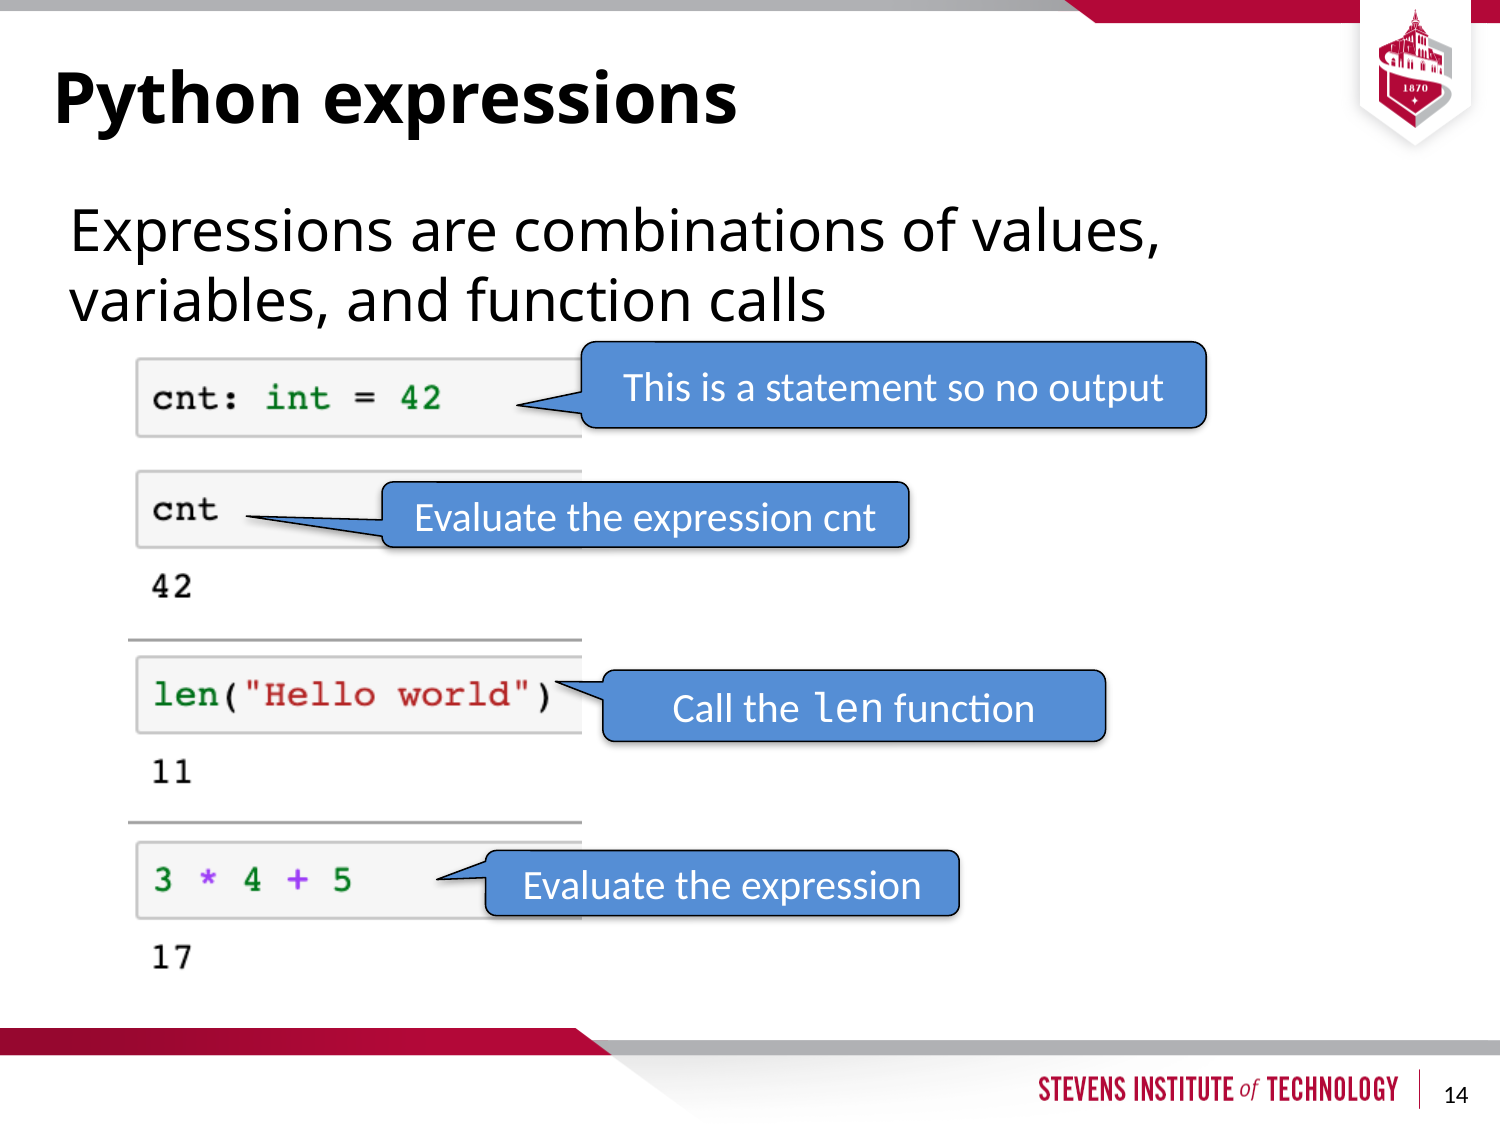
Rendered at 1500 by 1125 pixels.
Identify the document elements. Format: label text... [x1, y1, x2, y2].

title Python expressions [37, 45, 1338, 150]
picture [0, 1028, 1500, 1125]
slide_number 14 [1428, 1071, 1490, 1108]
text_box Evaluate the expression cnt [586, 481, 910, 548]
text_box This is a statement so no output [582, 340, 1208, 429]
picture [0, 0, 1500, 160]
text_box Call the len function [586, 669, 1107, 743]
text_box Evaluate the expression [586, 849, 960, 917]
picture [128, 350, 582, 988]
list Expressions are combinations of values, variables, and function calls [55, 186, 1443, 515]
